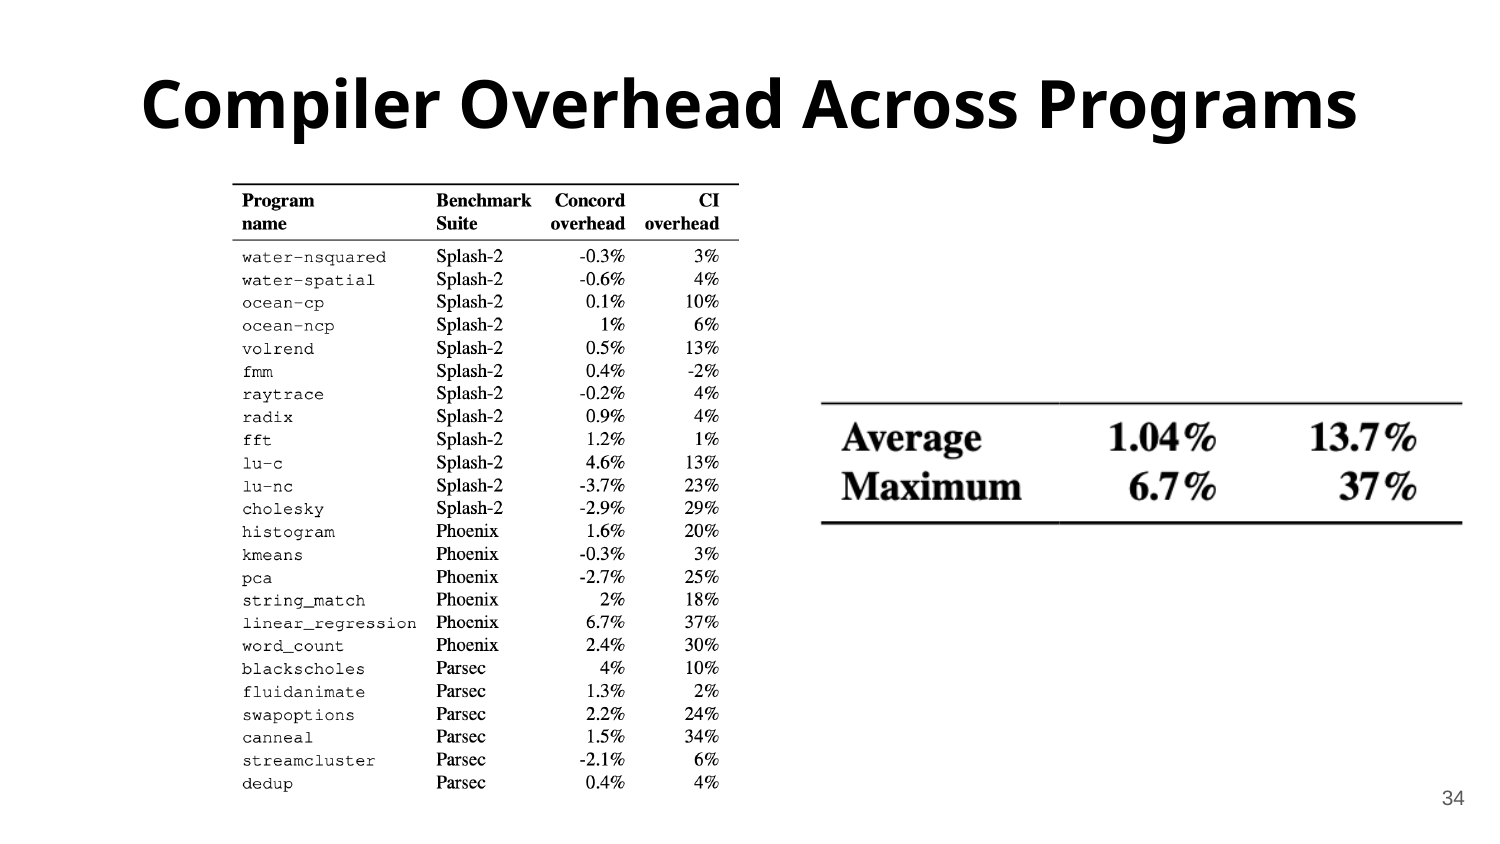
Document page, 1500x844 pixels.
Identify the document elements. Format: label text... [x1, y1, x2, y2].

slide_number 34 [1389, 764, 1480, 830]
picture [211, 165, 740, 797]
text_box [776, 400, 1463, 540]
title Compiler Overhead Across Programs [0, 47, 1500, 142]
